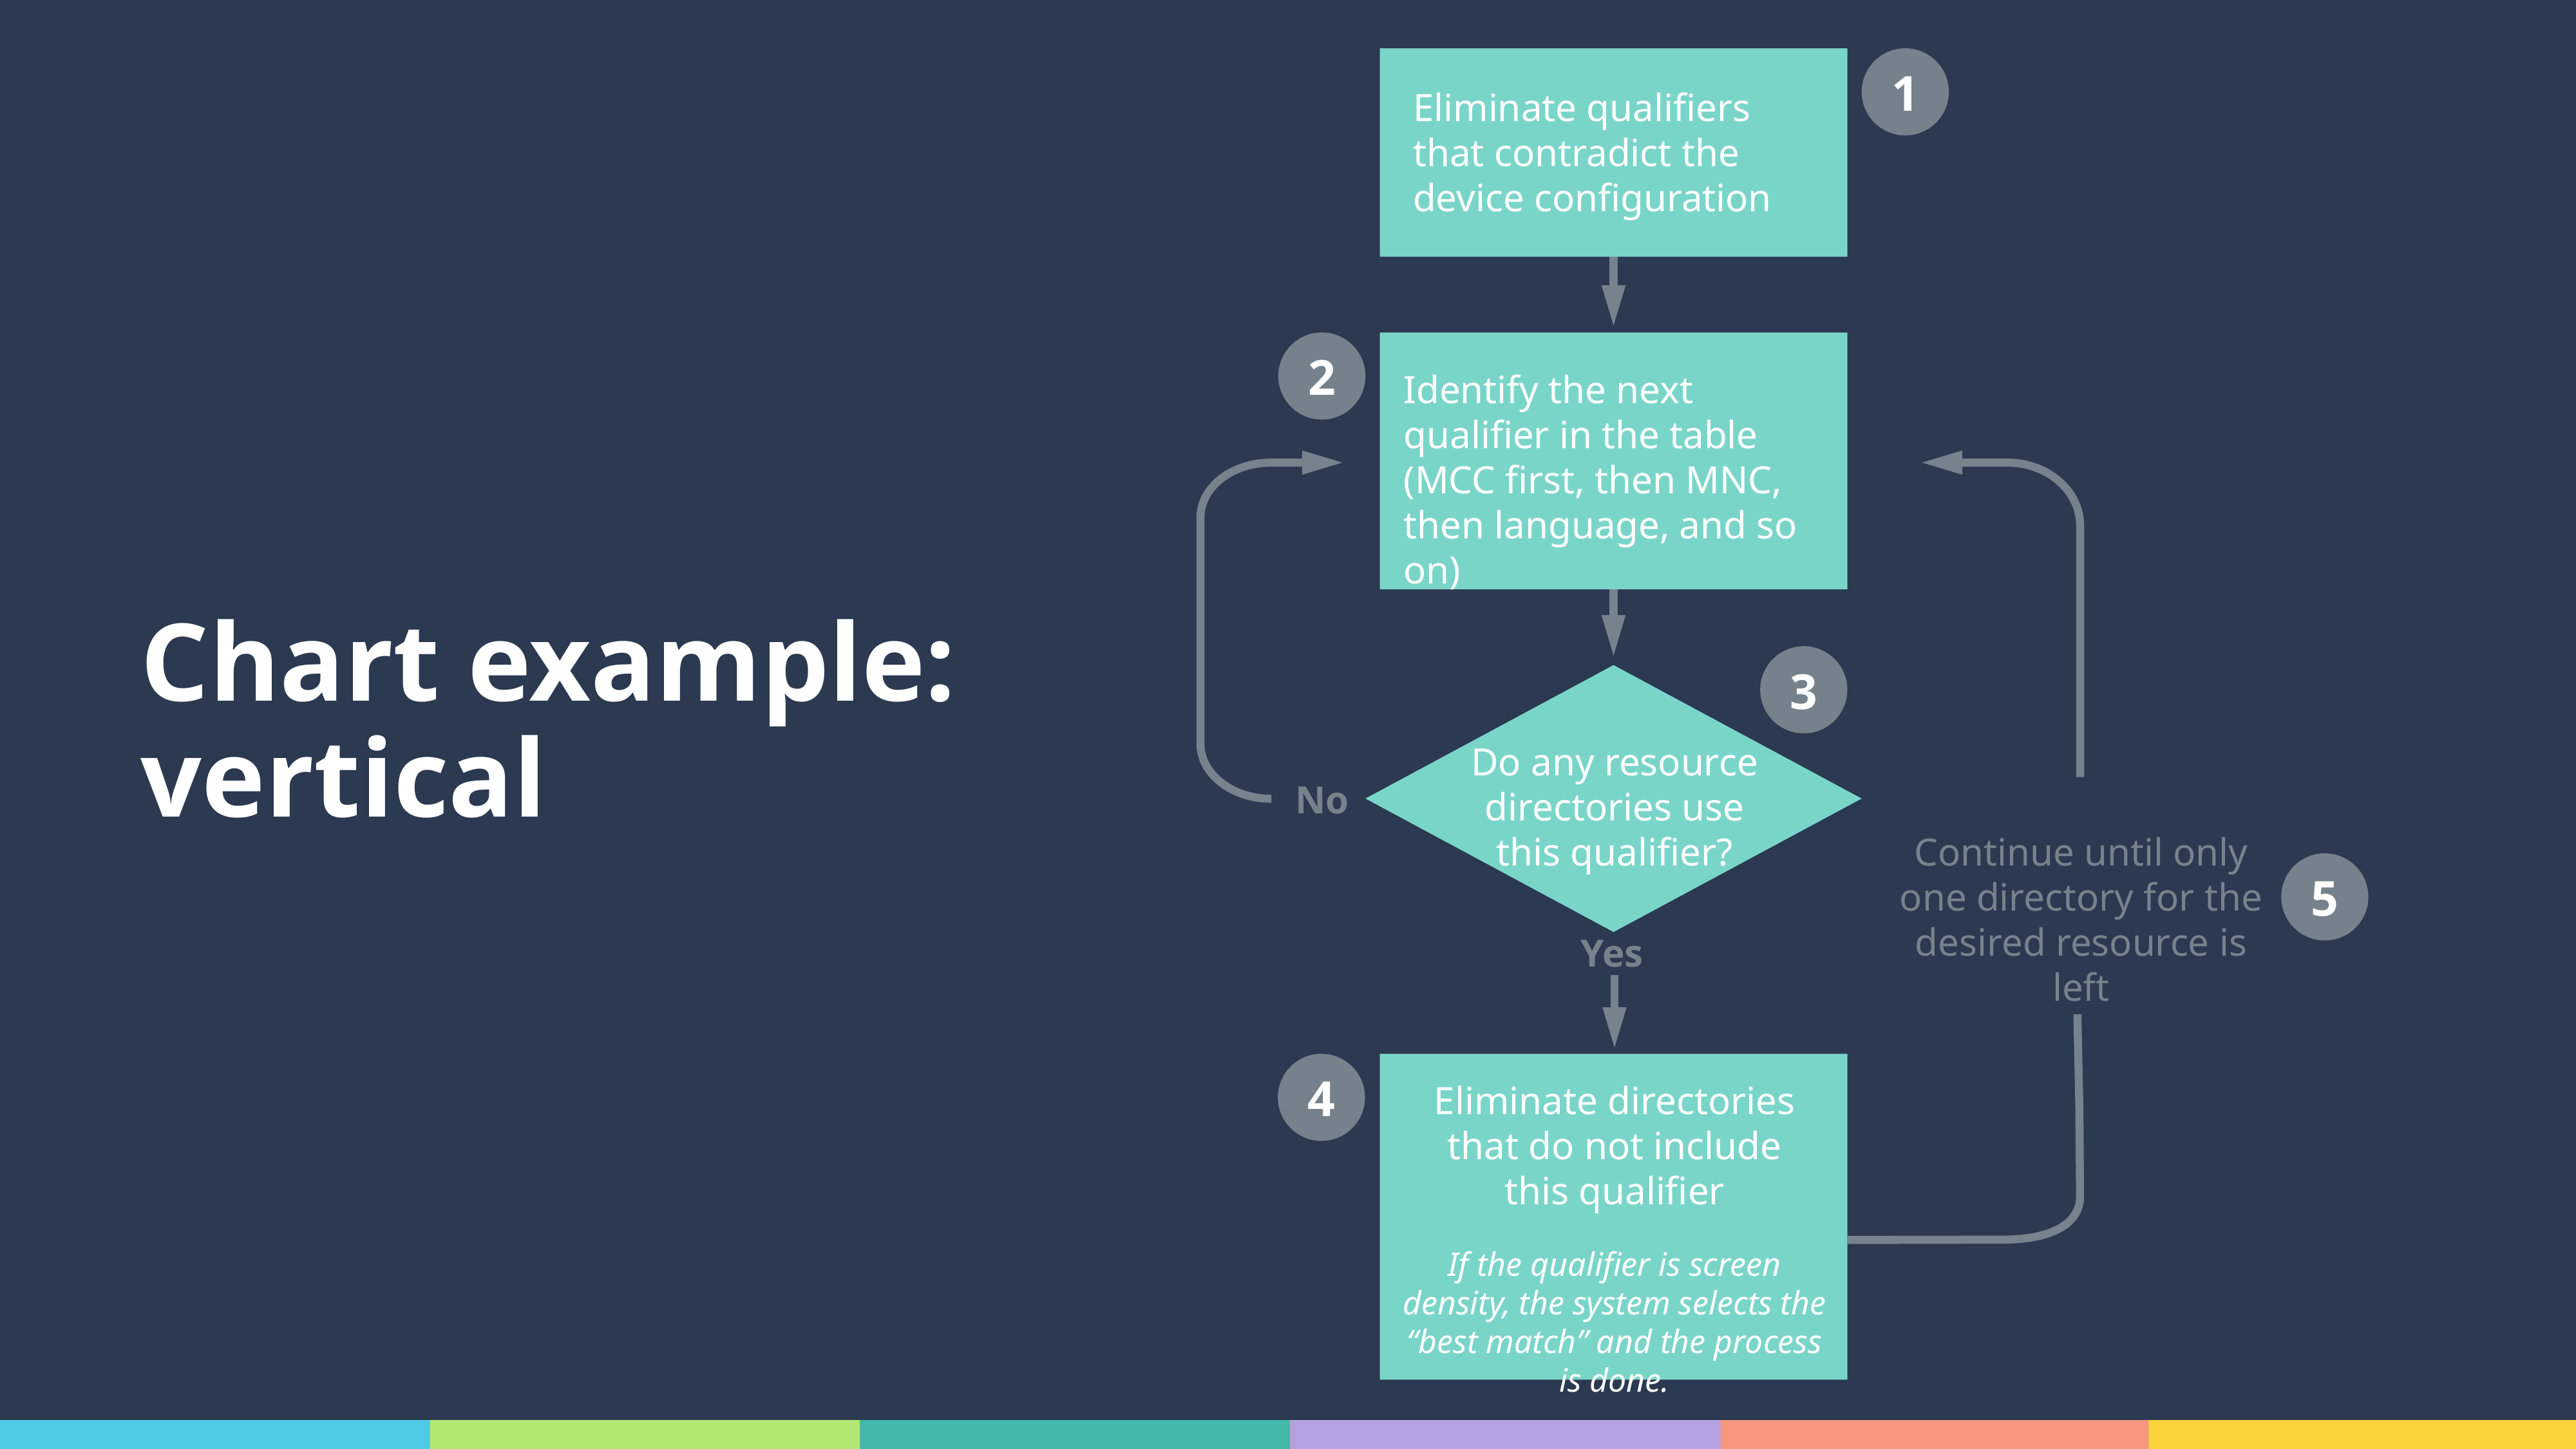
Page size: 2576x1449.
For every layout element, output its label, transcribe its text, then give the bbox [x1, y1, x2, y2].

text_box [1379, 1053, 1848, 1380]
picture [0, 1420, 2576, 1449]
text_box [1512, 878, 1715, 924]
text_box Yes [1562, 924, 1662, 980]
text_box Do any resource directories use this qualifier? [1426, 733, 1803, 878]
text_box [1379, 332, 1848, 590]
title Chart example: vertical [140, 603, 1153, 846]
text_box Identify the next qualifier in the table (MCC first, then MNC, then language, and so on) [1403, 361, 1826, 596]
text_box [1847, 1014, 2081, 1241]
text_box [1486, 664, 1741, 733]
text_box 2 [1277, 332, 1367, 421]
text_box Continue until only one directory for the desired resource is left [1880, 824, 2282, 1014]
text_box No [1273, 771, 1372, 826]
text_box 4 [1277, 1053, 1366, 1142]
text_box [1200, 459, 1343, 800]
text_box [1922, 459, 2081, 777]
text_box 1 [1861, 47, 1950, 137]
text_box [1372, 764, 1426, 833]
text_box Eliminate directories that do not include this qualifier If the qualifier is screen density, the system selects the “best match” and the process is done. [1392, 1072, 1837, 1404]
text_box Eliminate qualifiers that contradict the device configuration [1403, 79, 1826, 224]
text_box 3 [1759, 645, 1848, 734]
text_box 5 [2280, 852, 2369, 942]
text_box [1379, 48, 1848, 258]
text_box [1803, 766, 1863, 831]
